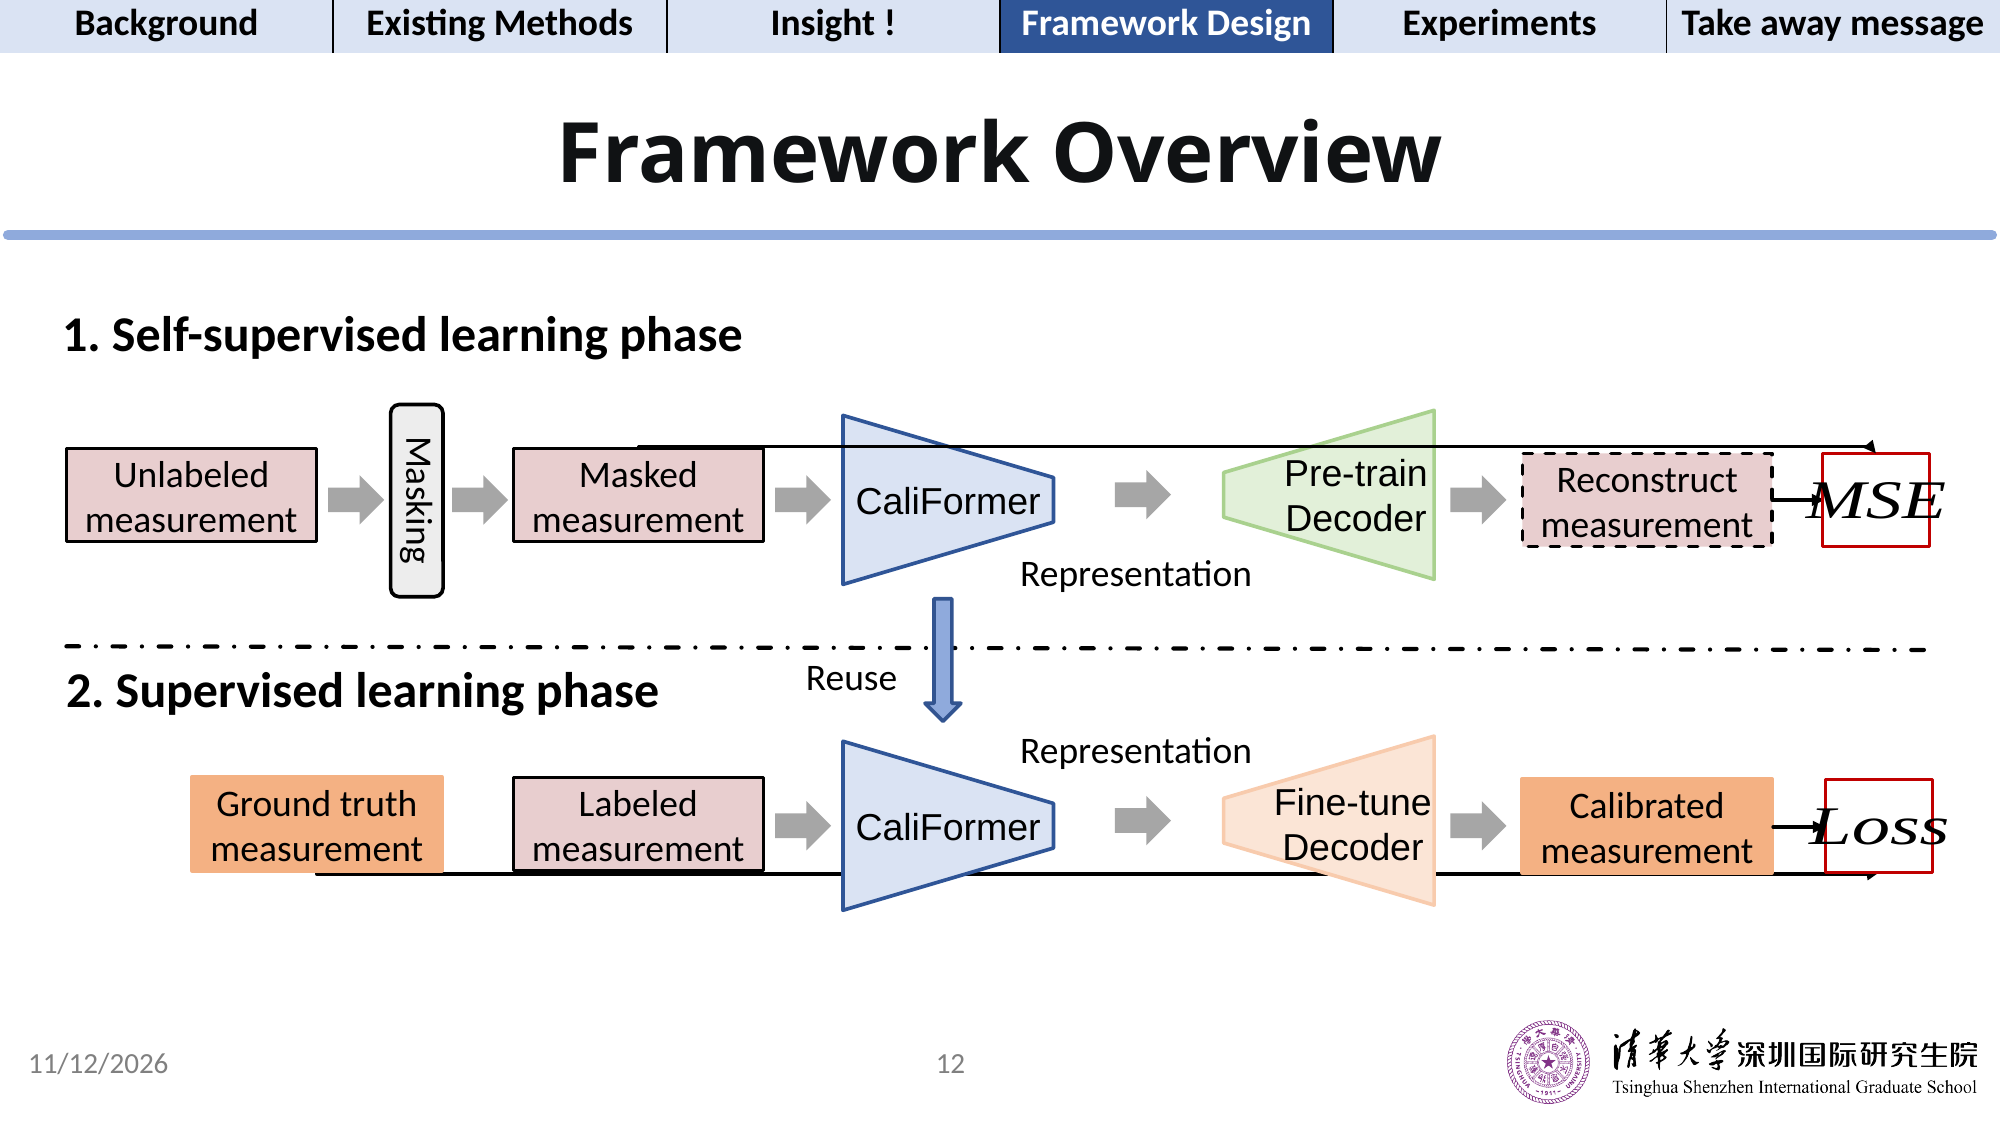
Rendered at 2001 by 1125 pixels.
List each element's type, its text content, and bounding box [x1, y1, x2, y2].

table_header Take away message [1667, 0, 2000, 53]
slide_number 12 [851, 1031, 1050, 1092]
table_header Background [0, 0, 332, 53]
table_header Framework Design [1001, 0, 1332, 53]
table_header Experiments [1334, 0, 1666, 53]
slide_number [8, 1031, 189, 1092]
table_header Existing Methods [334, 0, 666, 53]
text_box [46, 293, 1954, 911]
text_box Framework Overview [0, 91, 2000, 207]
picture [1484, 1013, 2000, 1110]
table_header Insight ! [668, 0, 999, 53]
